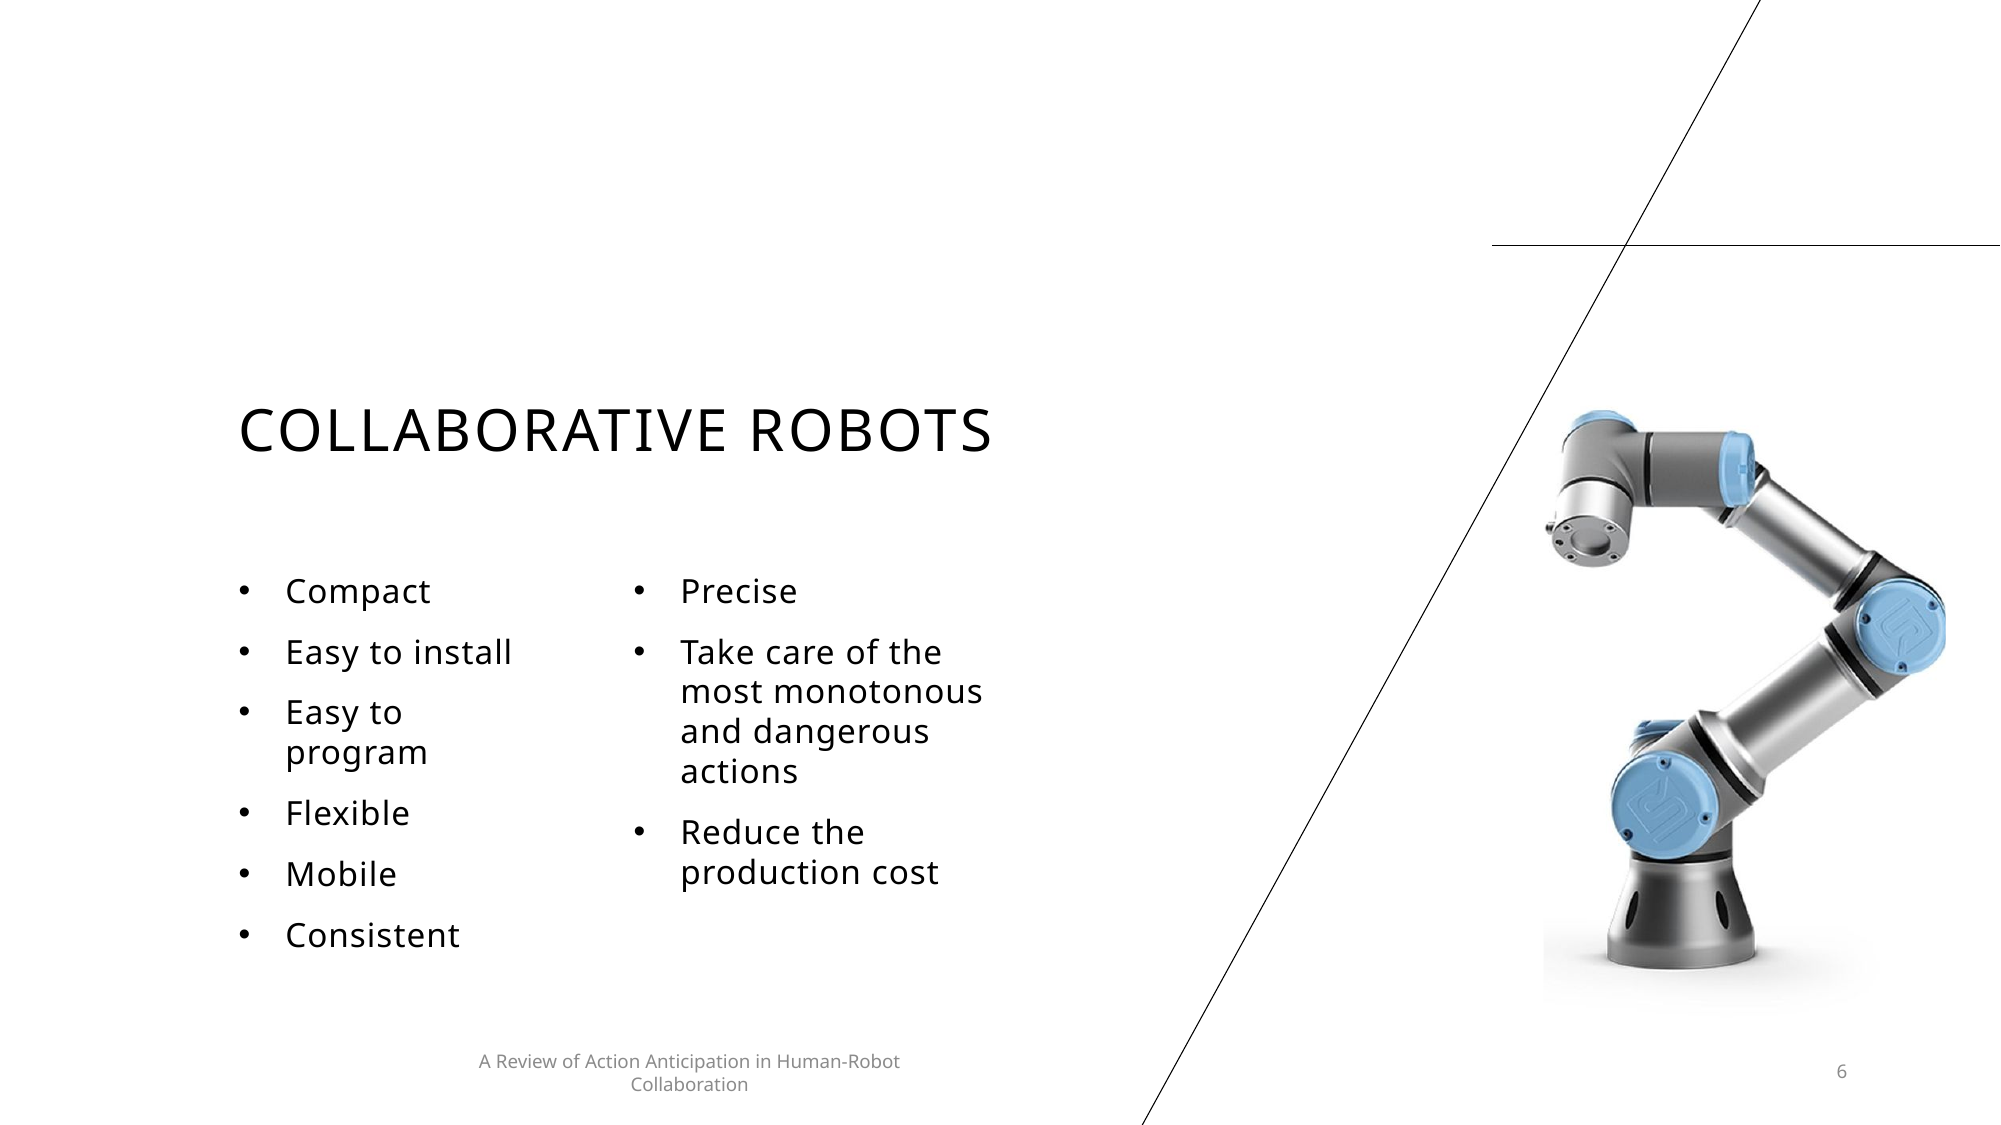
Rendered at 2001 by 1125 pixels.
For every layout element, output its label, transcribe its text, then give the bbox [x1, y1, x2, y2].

text_box Precise Take care of the most monotonous and dangerous actions Reduce the production cost [618, 562, 1000, 947]
slide_number 6 [1412, 1042, 1863, 1103]
title Collaborative Robots [223, 274, 1062, 472]
list Compact Easy to install Easy to program Flexible Mobile Consistent [223, 562, 564, 947]
picture [1543, 405, 1946, 1024]
footer A Review of Action Anticipation in Human-Robot Collaboration [404, 1042, 975, 1103]
